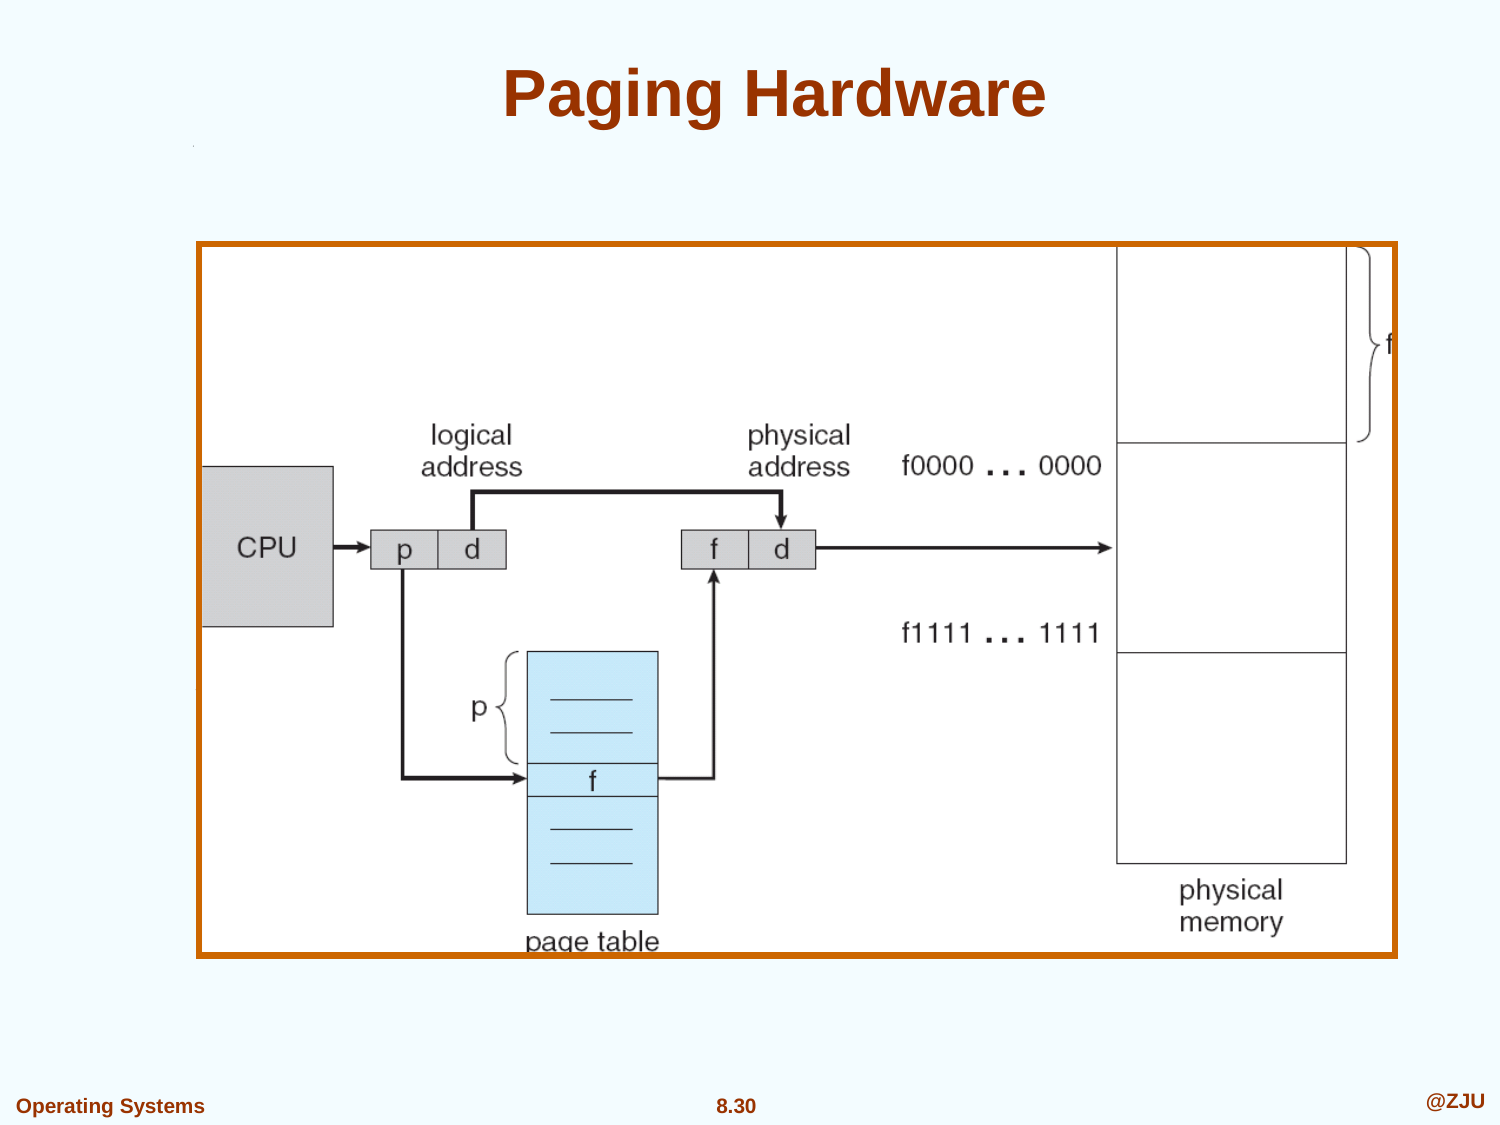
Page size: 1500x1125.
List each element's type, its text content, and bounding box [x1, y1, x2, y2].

picture [201, 246, 1393, 953]
title Paging Hardware [112, 37, 1438, 138]
